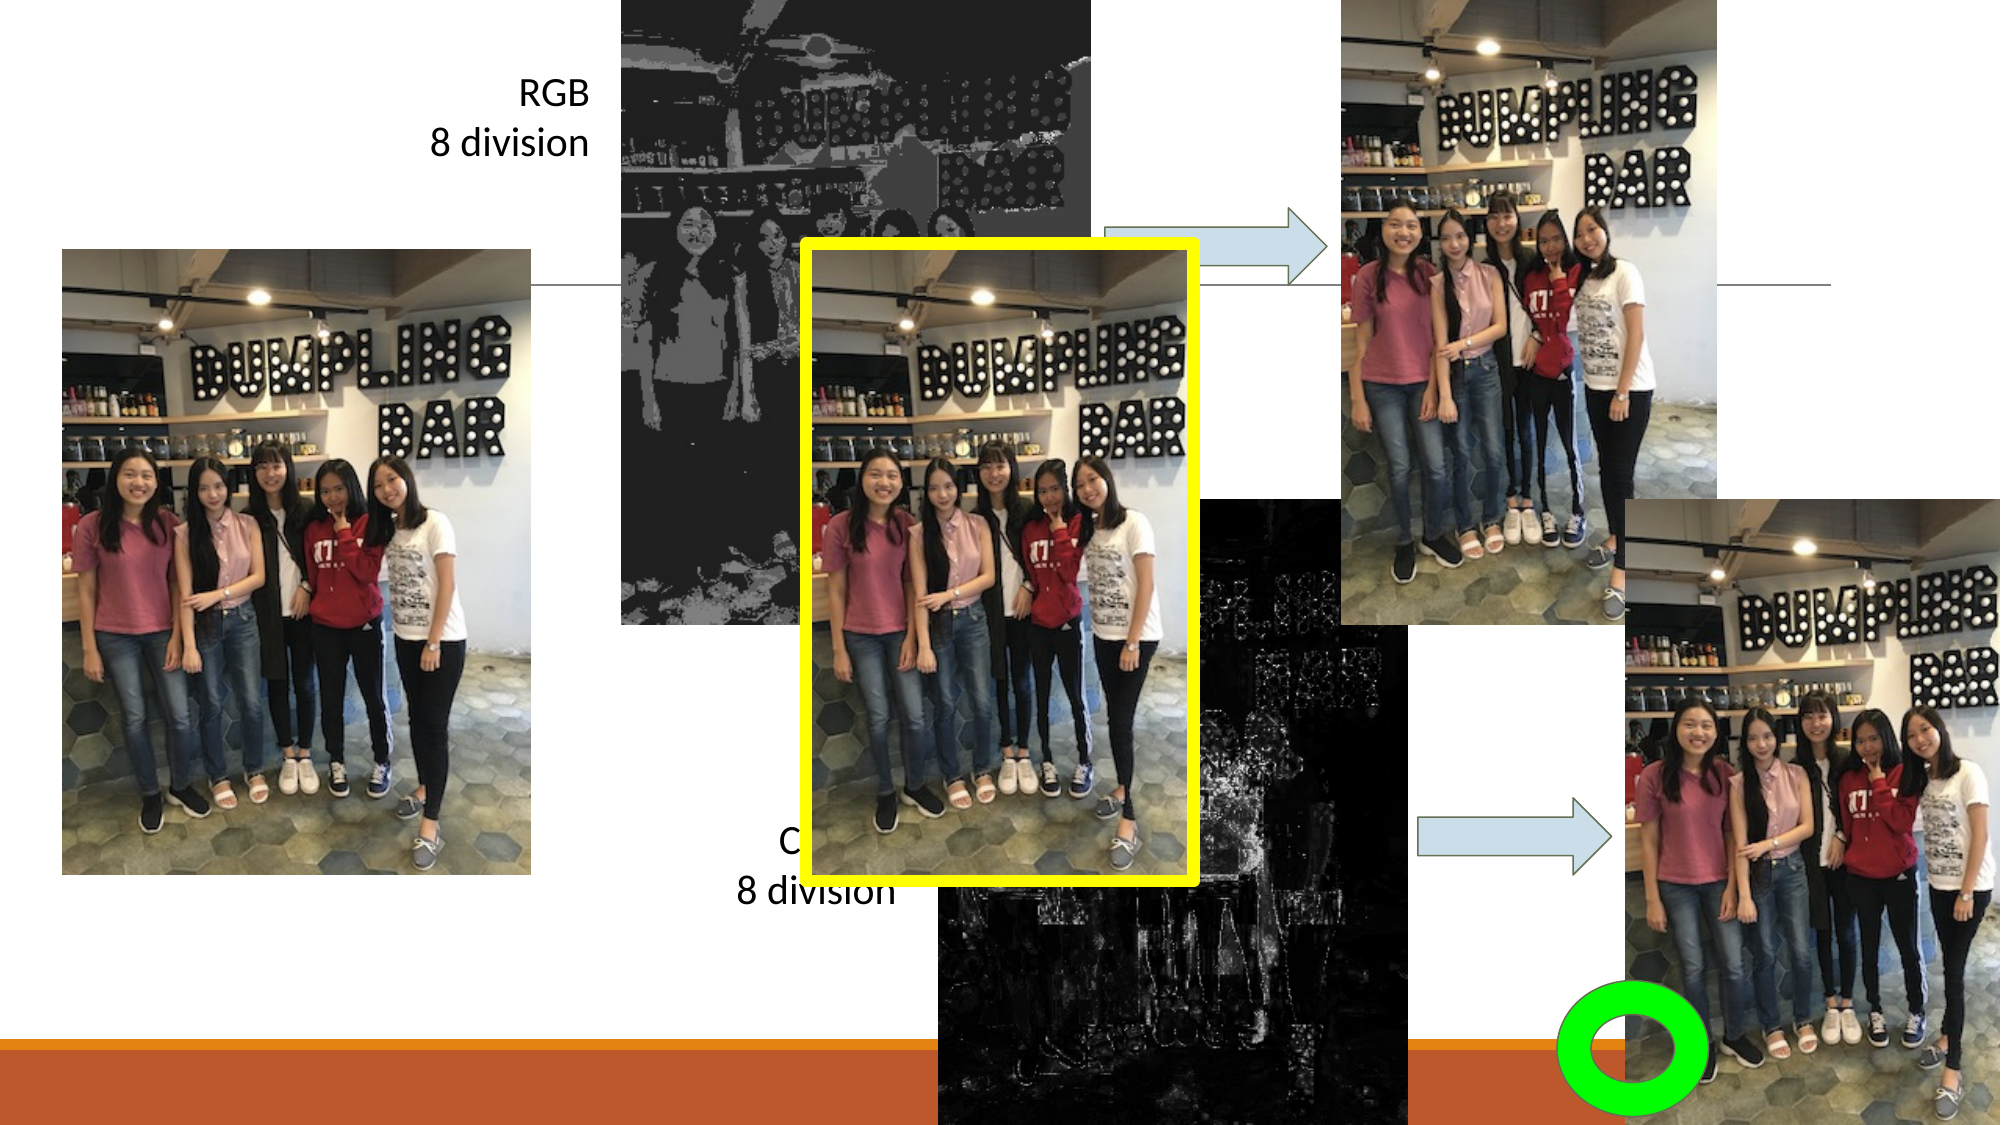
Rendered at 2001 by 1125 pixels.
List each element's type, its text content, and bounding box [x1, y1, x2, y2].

text_box [1417, 797, 1612, 875]
text_box [1556, 981, 1619, 1116]
picture [61, 249, 532, 876]
picture [621, 0, 2000, 1125]
text_box CIELAB 8 division [717, 797, 912, 934]
text_box [1104, 207, 1328, 285]
text_box RGB 8 division [411, 49, 606, 186]
